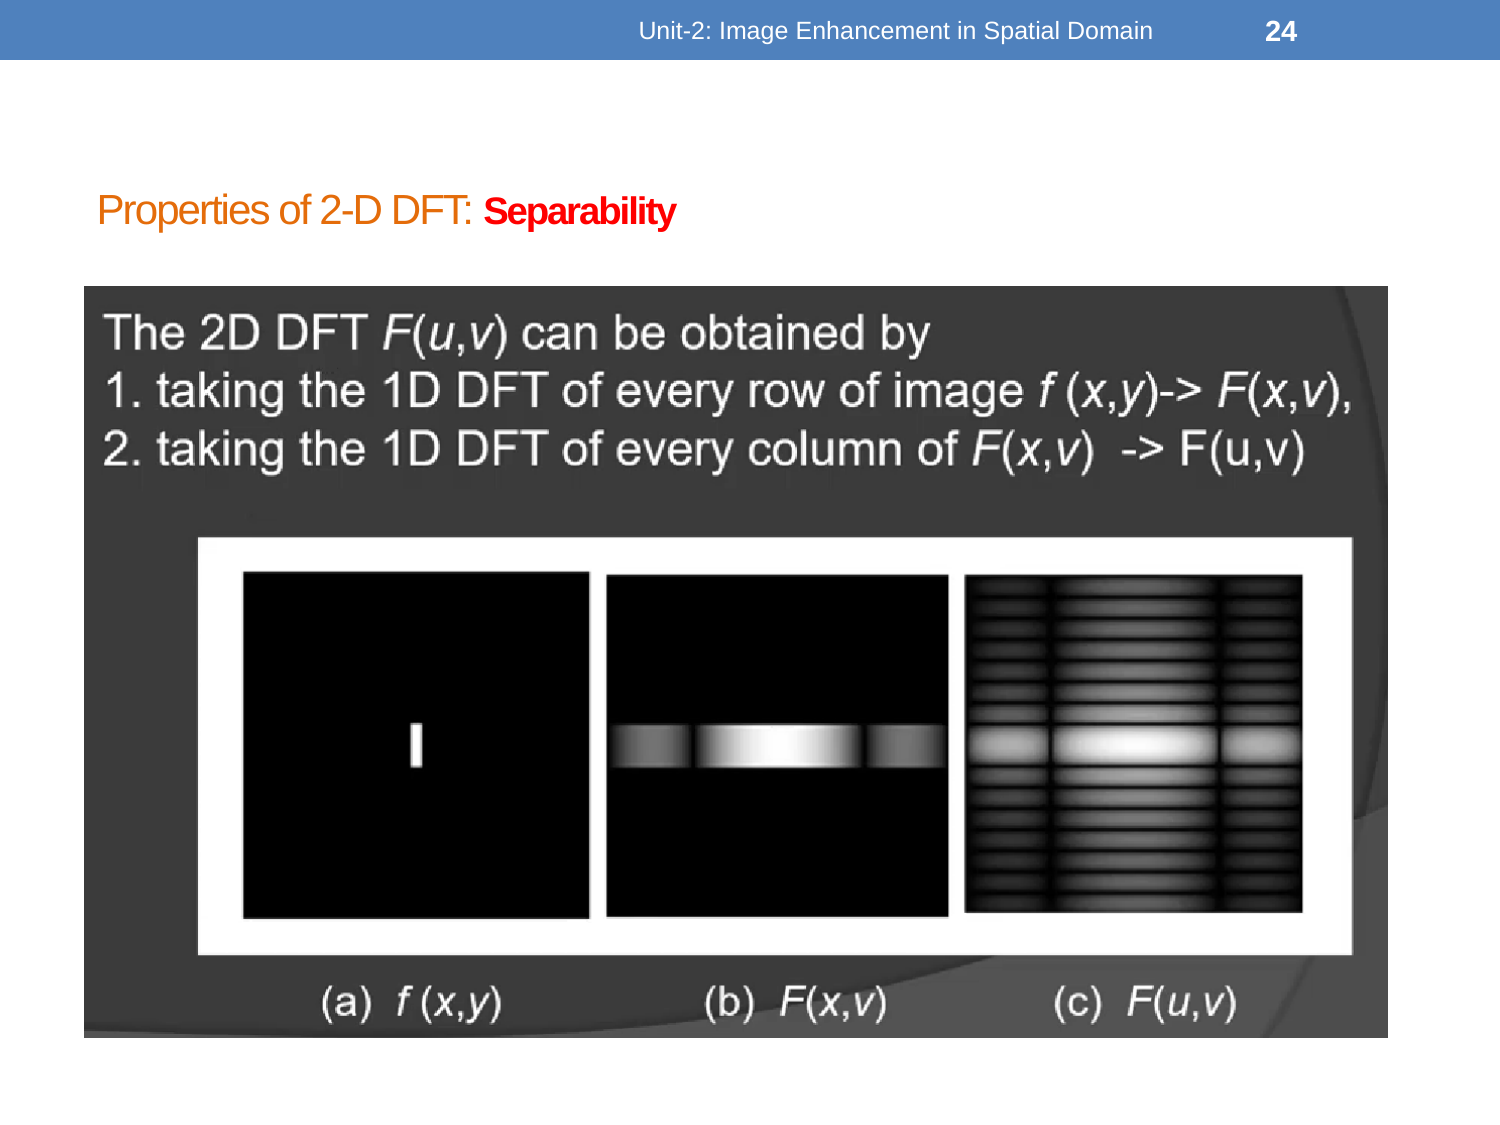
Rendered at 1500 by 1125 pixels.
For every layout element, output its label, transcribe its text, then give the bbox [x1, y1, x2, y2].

title Properties of 2-D DFT: Separability [81, 174, 1432, 338]
slide_number 24 [1250, 3, 1425, 57]
footer Unit-2: Image Enhancement in Spatial Domain [562, 3, 1238, 57]
picture [83, 286, 1388, 1038]
